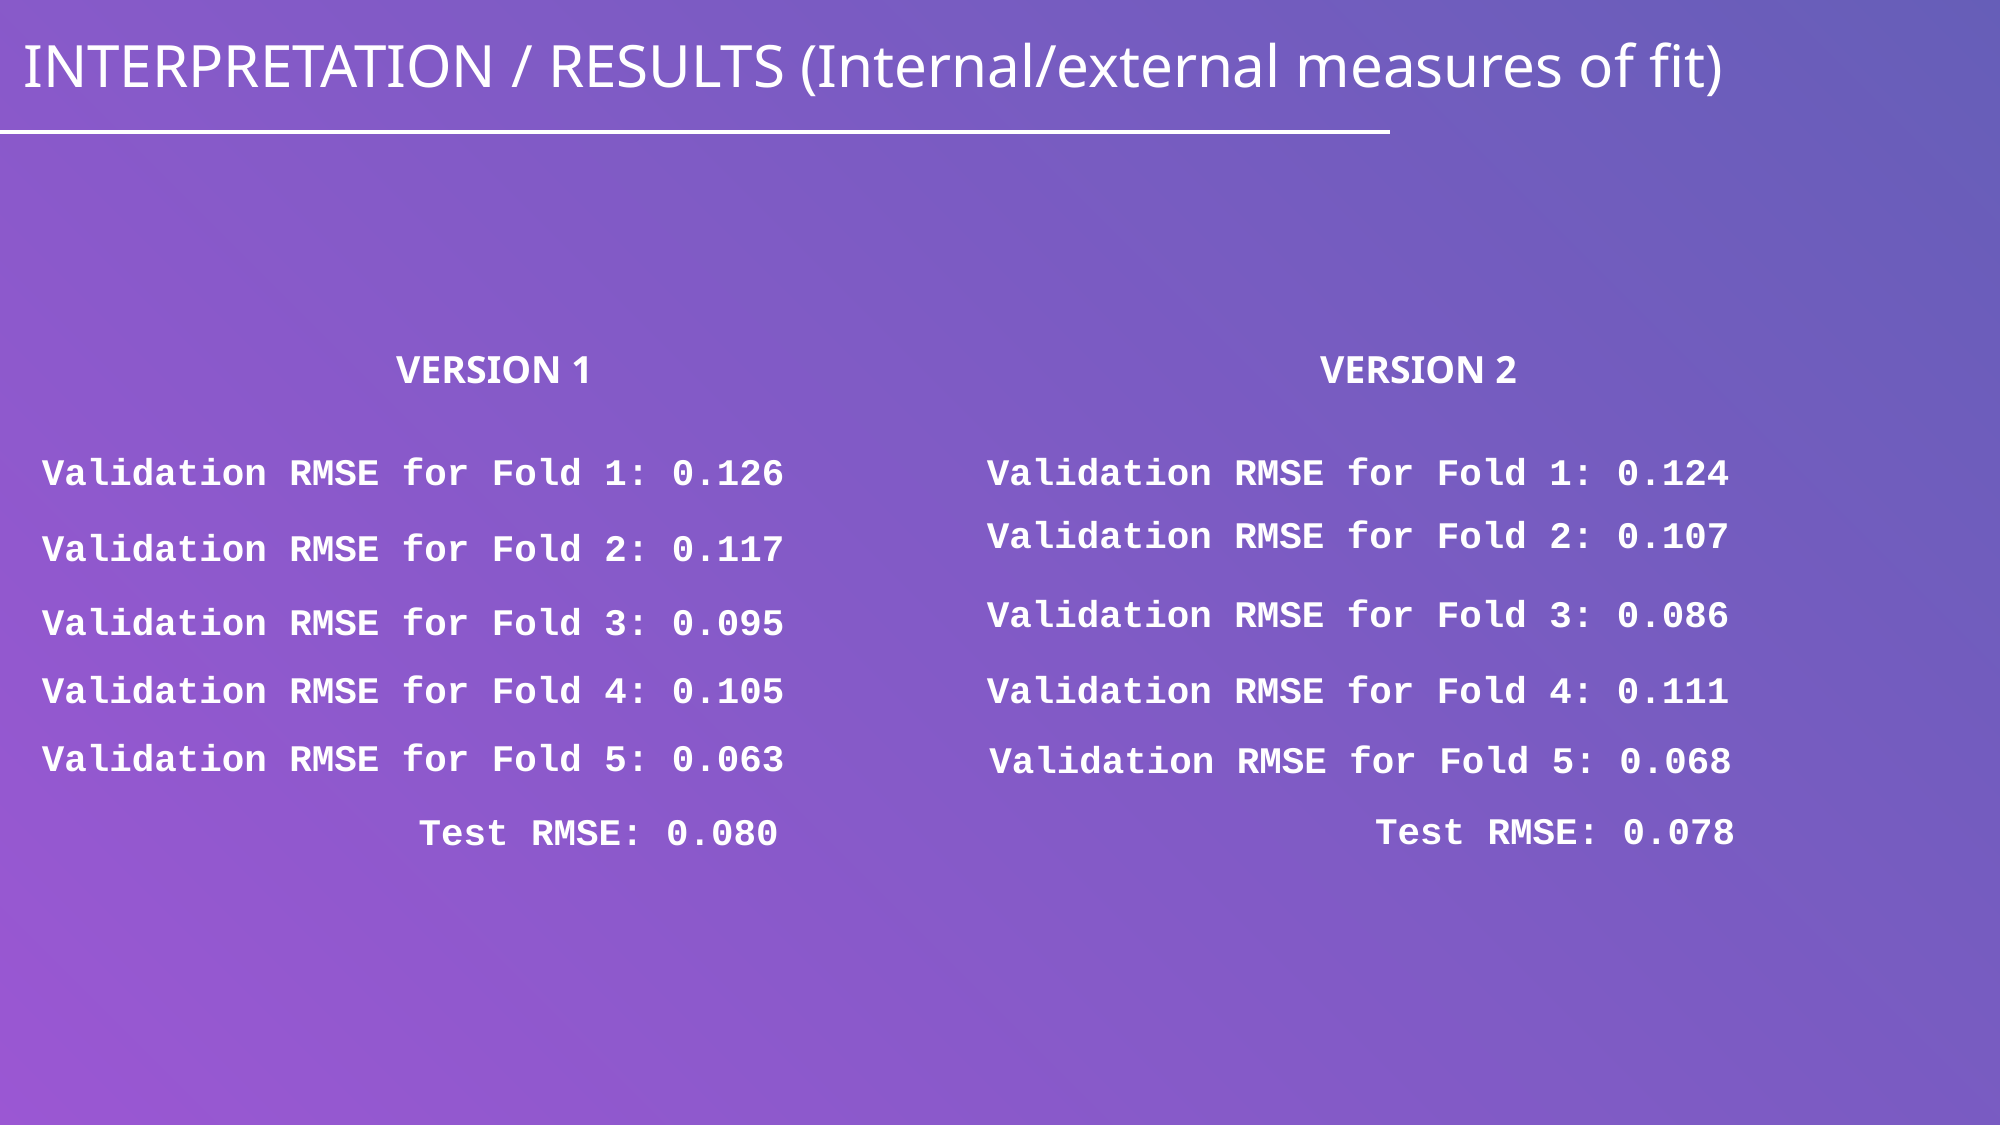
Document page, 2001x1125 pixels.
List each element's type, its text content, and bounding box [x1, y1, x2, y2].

text_box Validation RMSE for Fold 2: 0.117 [27, 516, 117, 577]
text_box Validation RMSE for Fold 4: 0.111 [972, 658, 1979, 719]
text_box Validation RMSE for Fold 2: 0.117 [118, 516, 845, 577]
text_box Validation RMSE for Fold 3: 0.095 [27, 590, 117, 650]
text_box Validation RMSE for Fold 1: 0.126 [118, 440, 831, 500]
text_box Validation RMSE for Fold 4: 0.105 [118, 658, 972, 719]
text_box Test RMSE: 0.080 [403, 800, 848, 860]
text_box Test RMSE: 0.078 [1360, 799, 1754, 860]
text_box VERSION 2 [1305, 338, 1533, 398]
text_box VERSION 1 [381, 338, 609, 398]
title INTERPRETATION / RESULTS (Internal/external measures of fit) [8, 4, 1936, 133]
text_box Validation RMSE for Fold 3: 0.086 [972, 582, 1979, 643]
text_box Validation RMSE for Fold 1: 0.124 [972, 440, 1979, 500]
text_box Validation RMSE for Fold 4: 0.105 [27, 658, 117, 719]
text_box Validation RMSE for Fold 5: 0.063 [118, 726, 875, 787]
text_box Validation RMSE for Fold 1: 0.126 [27, 440, 117, 500]
text_box [0, 0, 2000, 1125]
text_box Validation RMSE for Fold 3: 0.095 [118, 590, 845, 650]
text_box Validation RMSE for Fold 5: 0.068 [974, 729, 1980, 789]
text_box Validation RMSE for Fold 5: 0.063 [27, 726, 117, 787]
text_box Validation RMSE for Fold 2: 0.107 [972, 503, 1979, 563]
